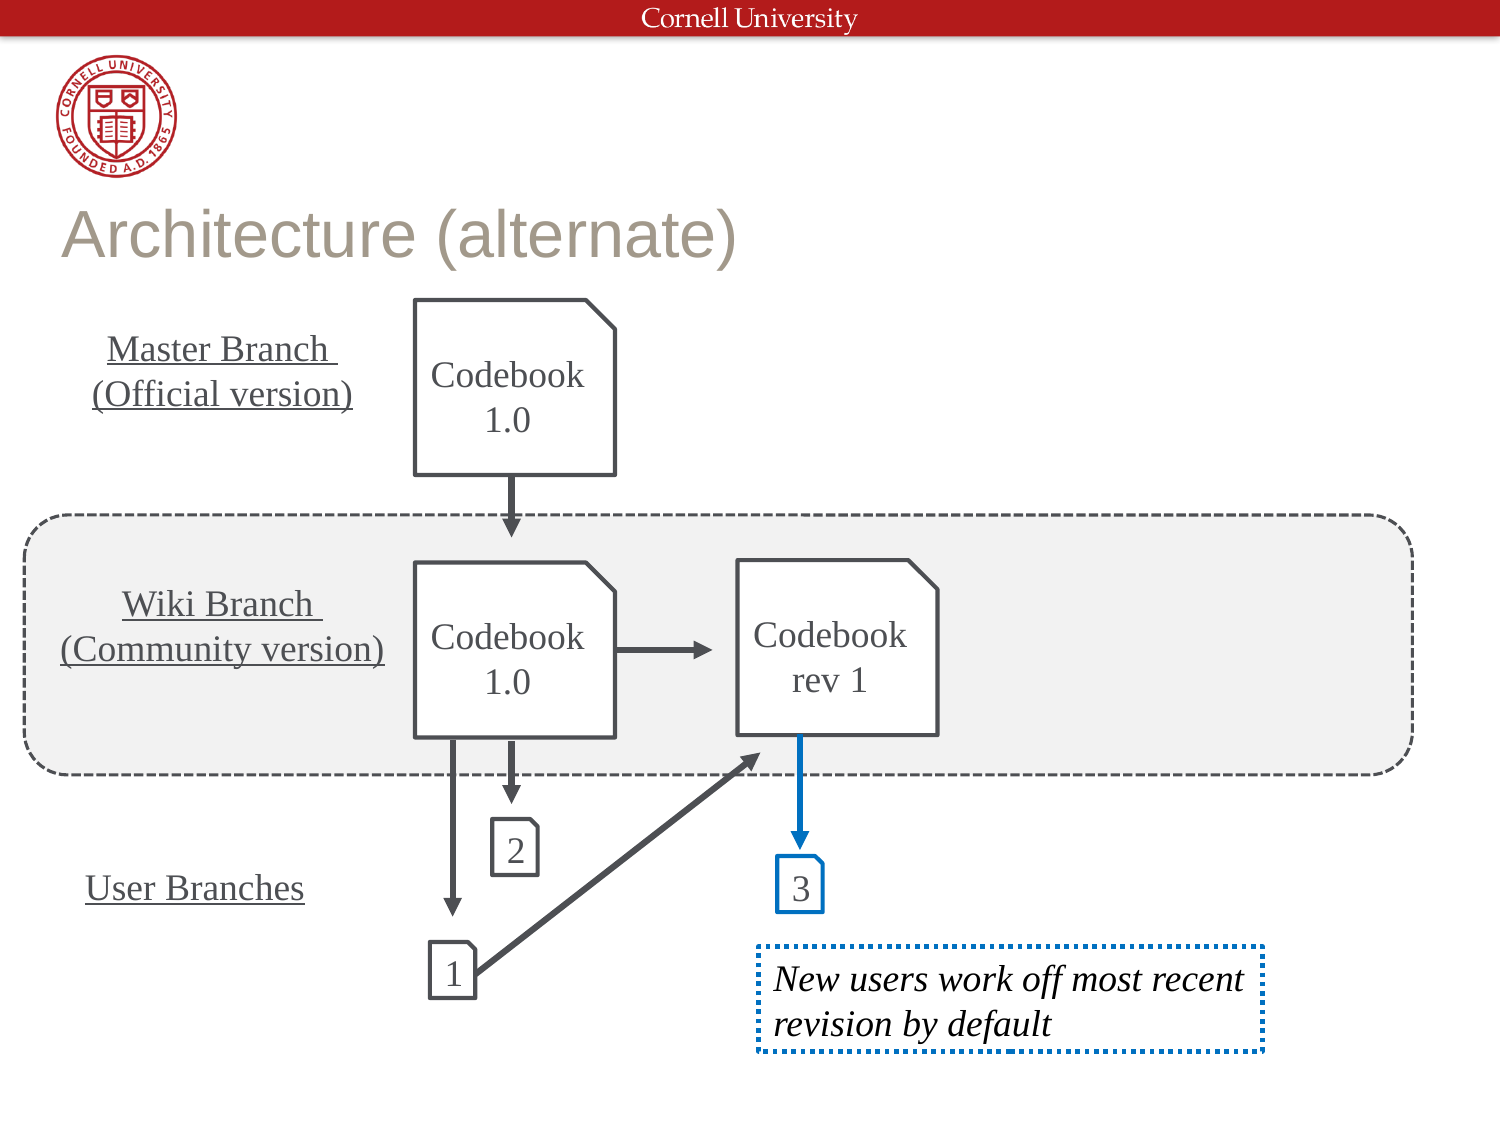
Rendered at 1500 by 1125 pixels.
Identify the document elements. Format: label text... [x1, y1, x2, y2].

text_box Codebook rev 1 [735, 558, 940, 738]
picture [50, 50, 195, 174]
text_box [22, 512, 1415, 778]
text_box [475, 752, 761, 975]
text_box 3 [775, 853, 825, 915]
text_box 1 [427, 939, 478, 1001]
title Architecture (alternate) [46, 174, 1471, 288]
text_box Wiki Branch (Community version) [2, 572, 443, 677]
text_box Master Branch (Official version) [74, 316, 371, 421]
picture [635, 0, 858, 60]
text_box Codebook 1.0 [412, 297, 618, 478]
text_box User Branches [0, 856, 415, 916]
text_box New users work off most recent revision by default [758, 946, 1263, 1052]
text_box Codebook 1.0 [412, 560, 618, 740]
